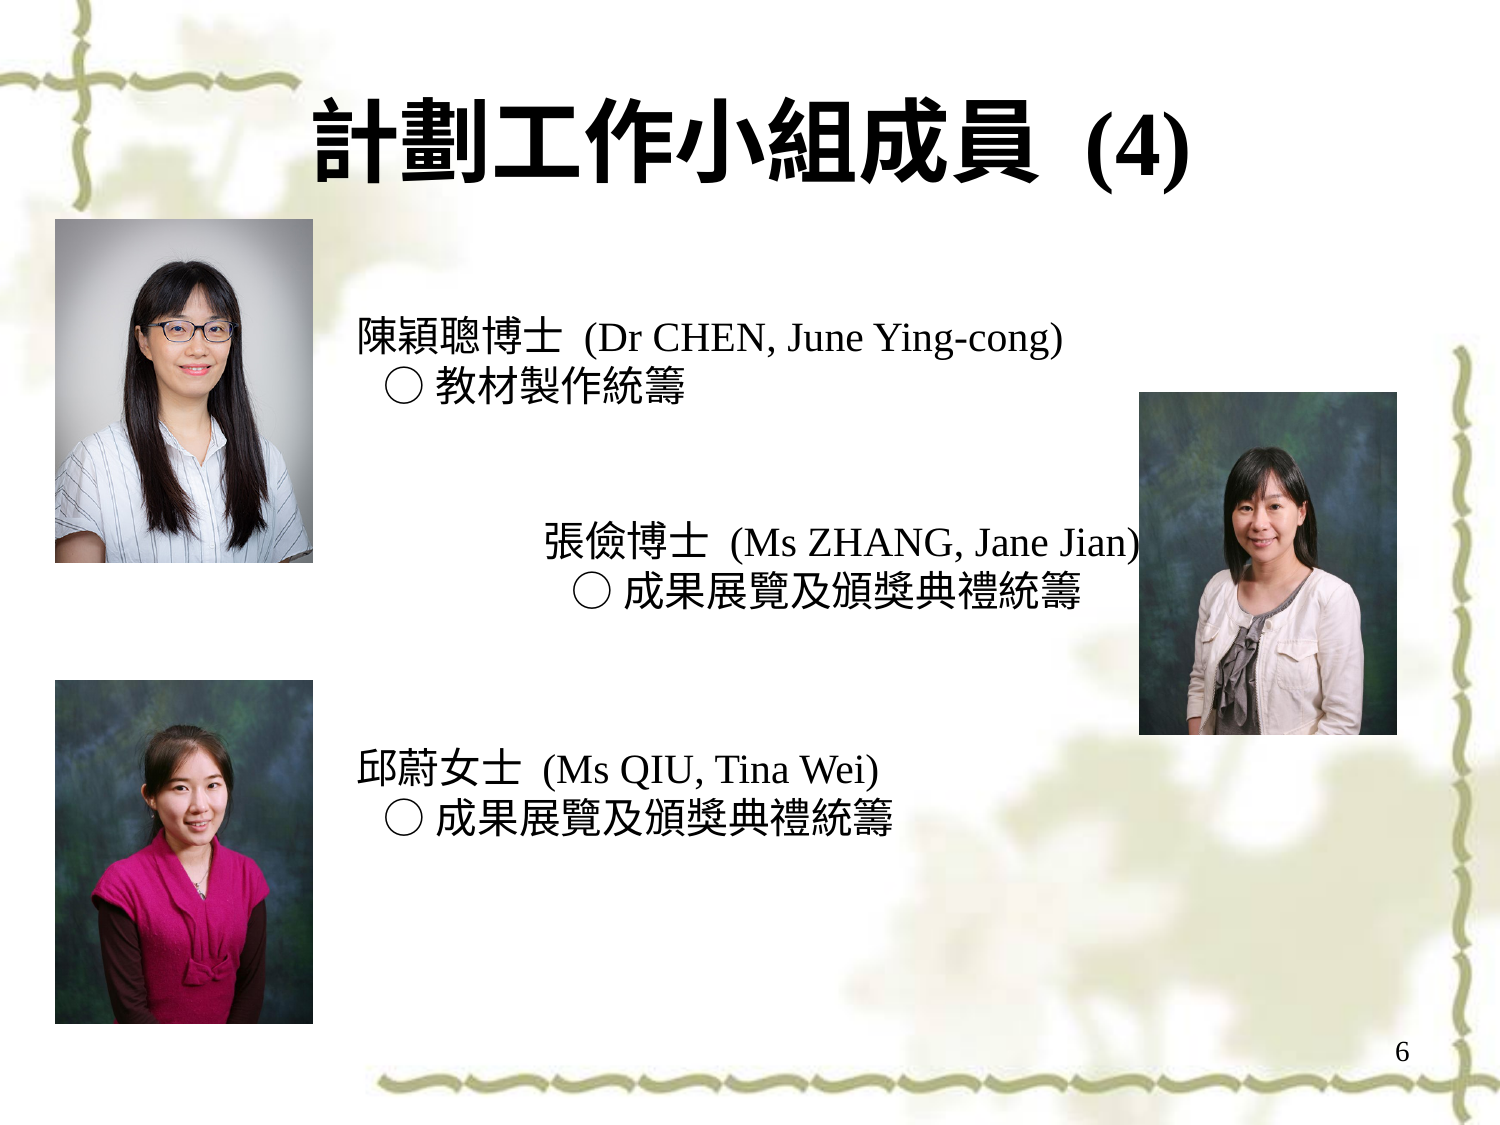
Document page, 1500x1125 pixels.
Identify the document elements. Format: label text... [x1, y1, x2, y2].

title 計劃工作小組成員 (4) [75, 45, 1425, 233]
slide_number 6 [1074, 1024, 1426, 1103]
text_box 邱蔚女士 (Ms QIU, Tina Wei) ○成果展覽及頒獎典禮統籌 [341, 734, 1134, 850]
text_box 張儉博士 (Ms ZHANG, Jane Jian) ○成果展覽及頒獎典禮統籌 [528, 506, 1134, 622]
picture [0, 0, 1500, 1125]
text_box 陳穎聰博士 (Dr CHEN, June Ying-cong) ○教材製作統籌 [341, 302, 1134, 417]
